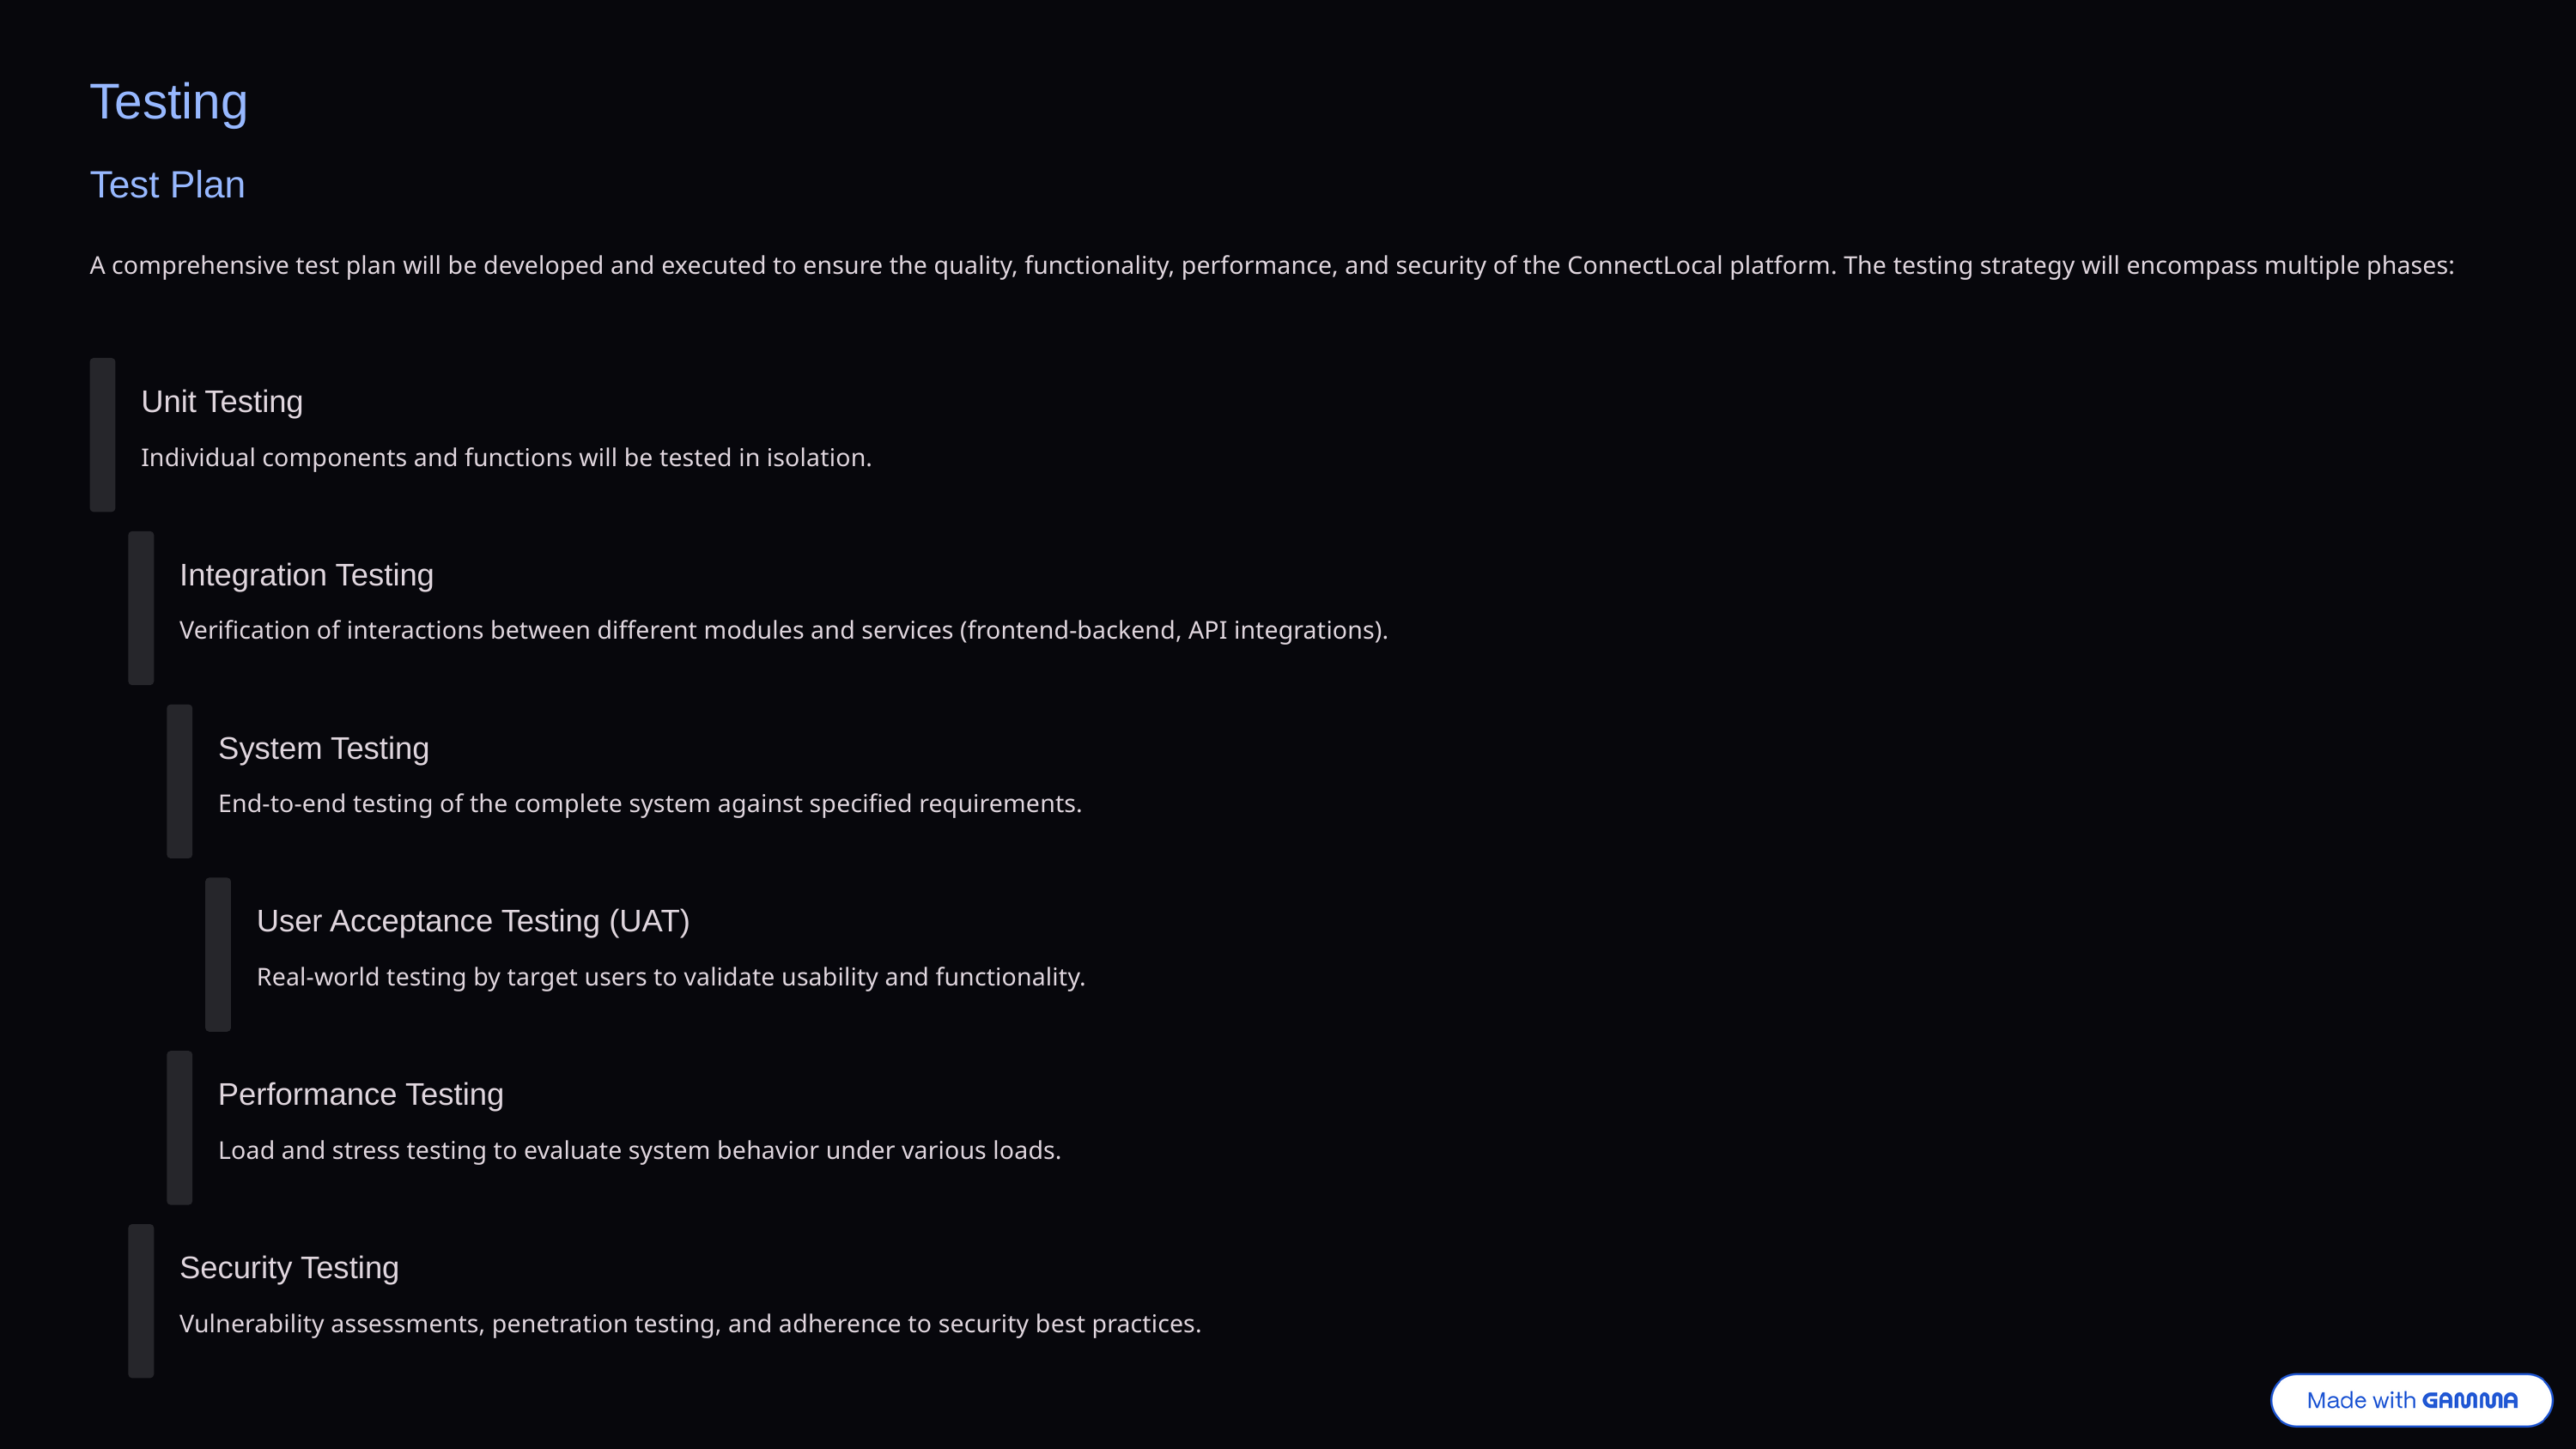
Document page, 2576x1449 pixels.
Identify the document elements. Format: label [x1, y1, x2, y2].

text_box [128, 530, 155, 686]
text_box [2260, 1363, 2565, 1437]
text_box [0, 0, 2576, 1449]
text_box [128, 1223, 155, 1379]
text_box [167, 704, 193, 859]
text_box [89, 357, 116, 512]
text_box [204, 877, 232, 1033]
text_box [167, 1050, 193, 1205]
